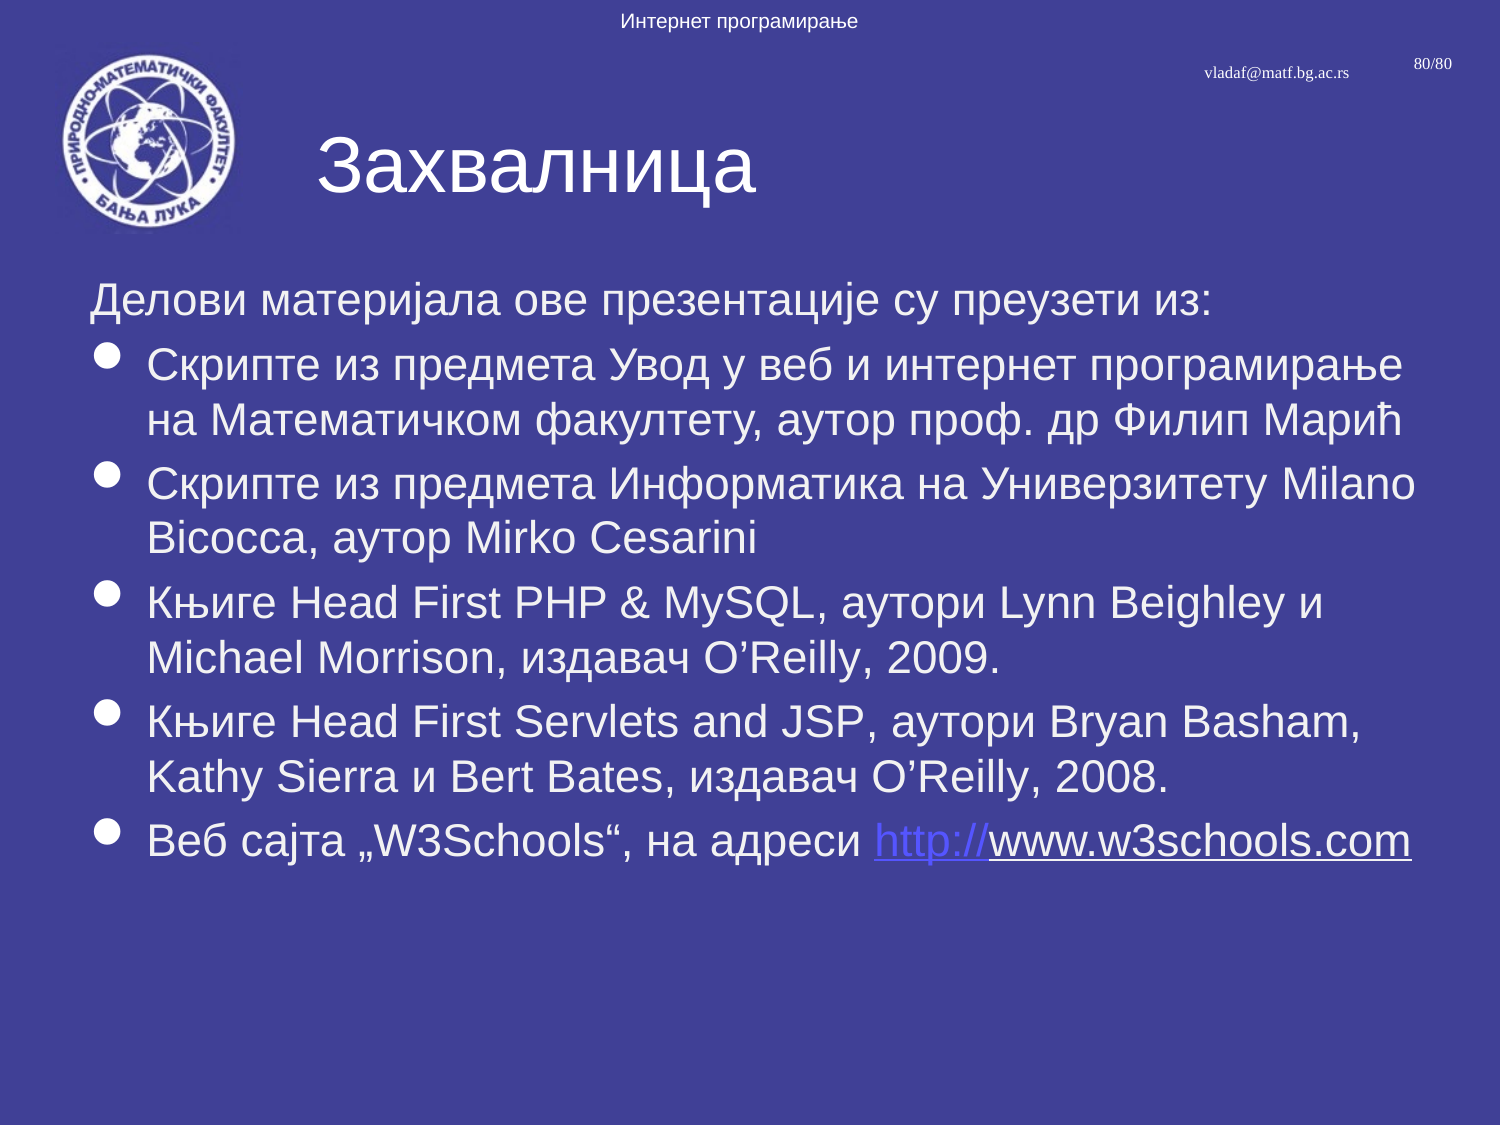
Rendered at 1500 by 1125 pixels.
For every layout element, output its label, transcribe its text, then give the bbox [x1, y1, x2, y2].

picture [55, 42, 243, 234]
title Захвалница [301, 90, 1425, 233]
list Делови материјала ове презентације су преузети из: Скрипте из предмета Увод у веб и интернет програмирање на Математичком факултету, аутор проф. др Филип Марић Скрипте из предмета Информатика на Универзитету Milano Bicocca, аутор Mirko Cesarini Књиге Head First PHP & MySQL, аутори Lynn Beighley и Michael Morrison, издавач O’Reilly, 2009. Књиге Head First Servlets and JSP, аутори Bryan Basham, Kathy Sierra и Bert Bates, издавач O’Reilly, 2008. Веб сајта „W3Schools“, на адреси http://www.w3schools.com [75, 262, 1452, 1125]
